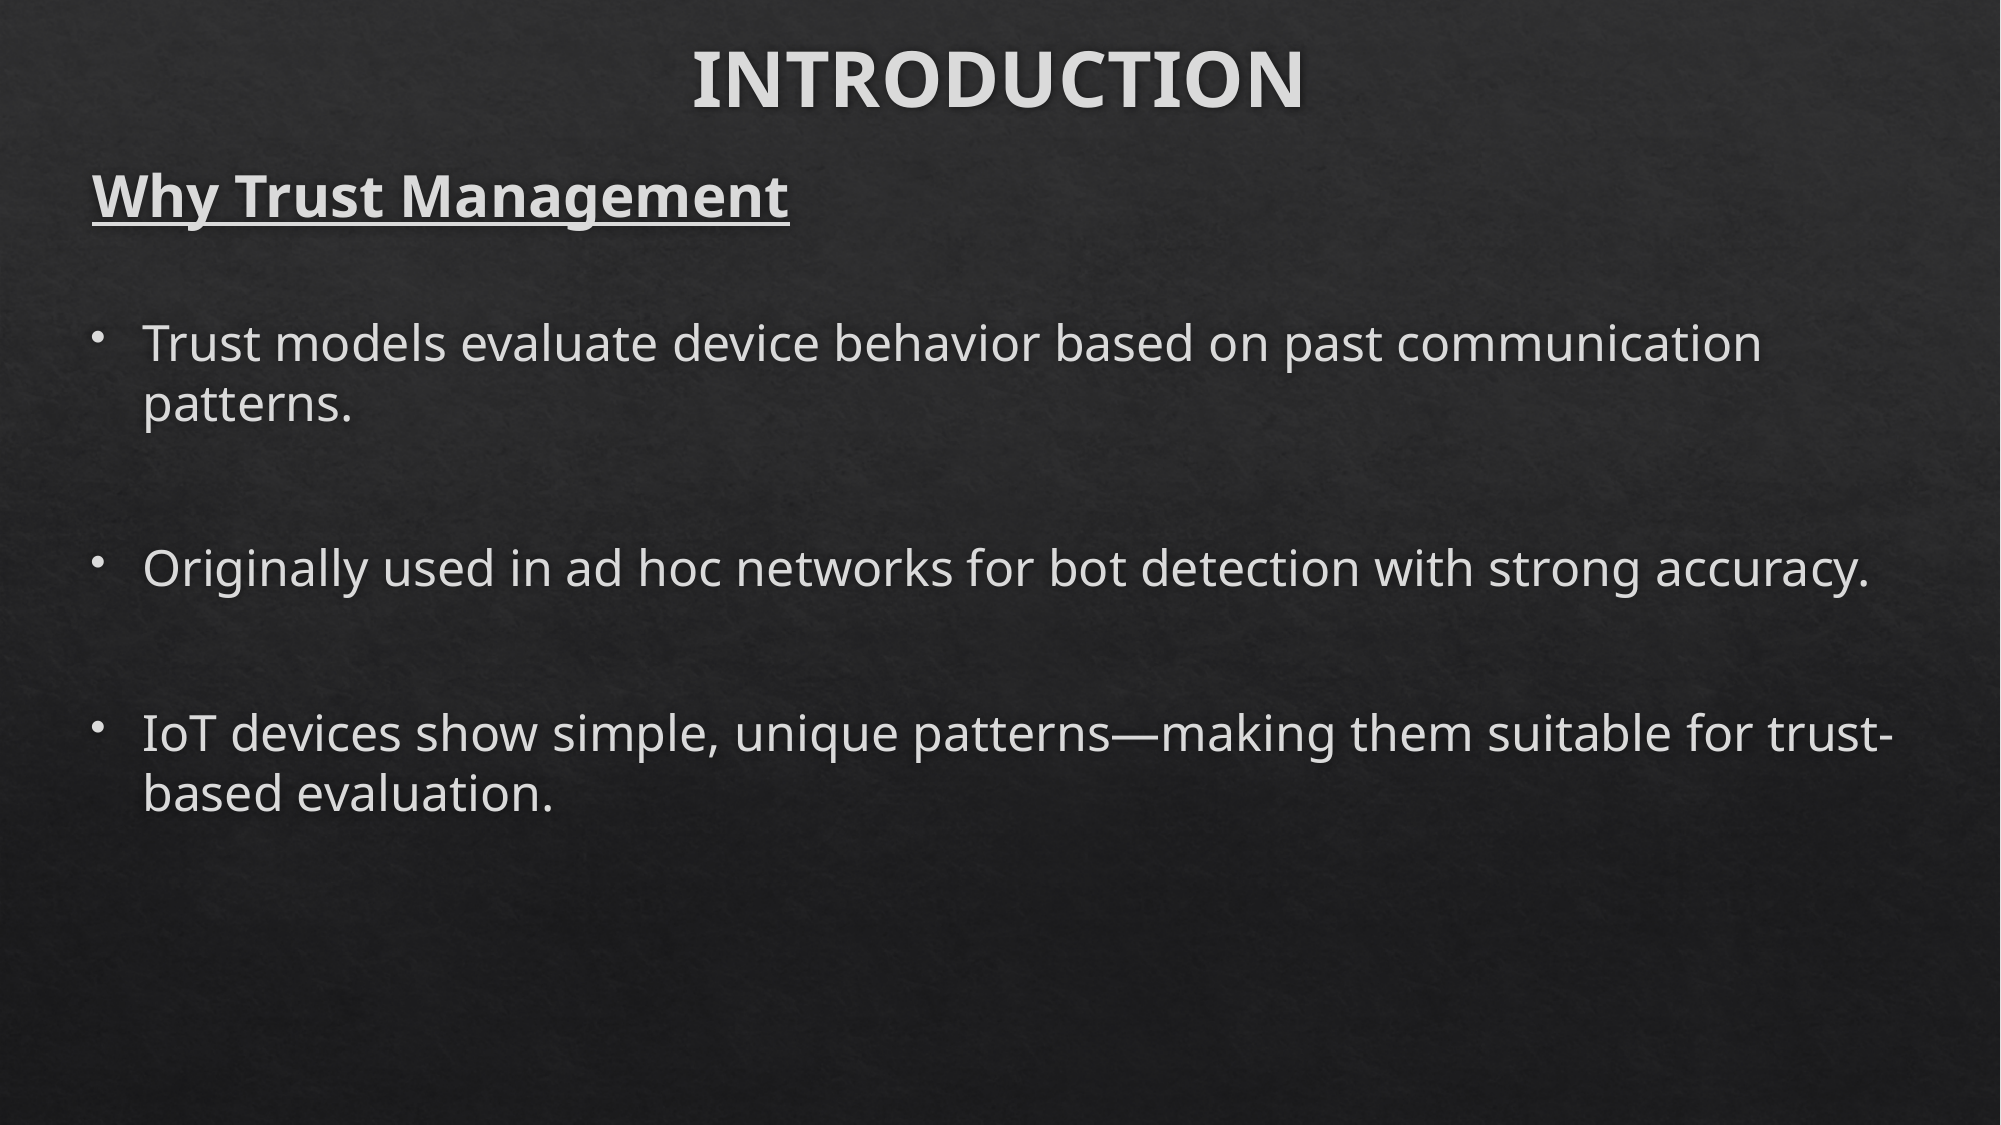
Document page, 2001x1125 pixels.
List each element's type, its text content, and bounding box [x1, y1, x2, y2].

list Why Trust Management Trust models evaluate device behavior based on past communication patterns. Originally used in ad hoc networks for bot detection with strong accuracy. IoT devices show simple, unique patterns—making them suitable for trust-based evaluation. [70, 151, 1969, 1078]
title INTRODUCTION [174, 22, 1825, 131]
